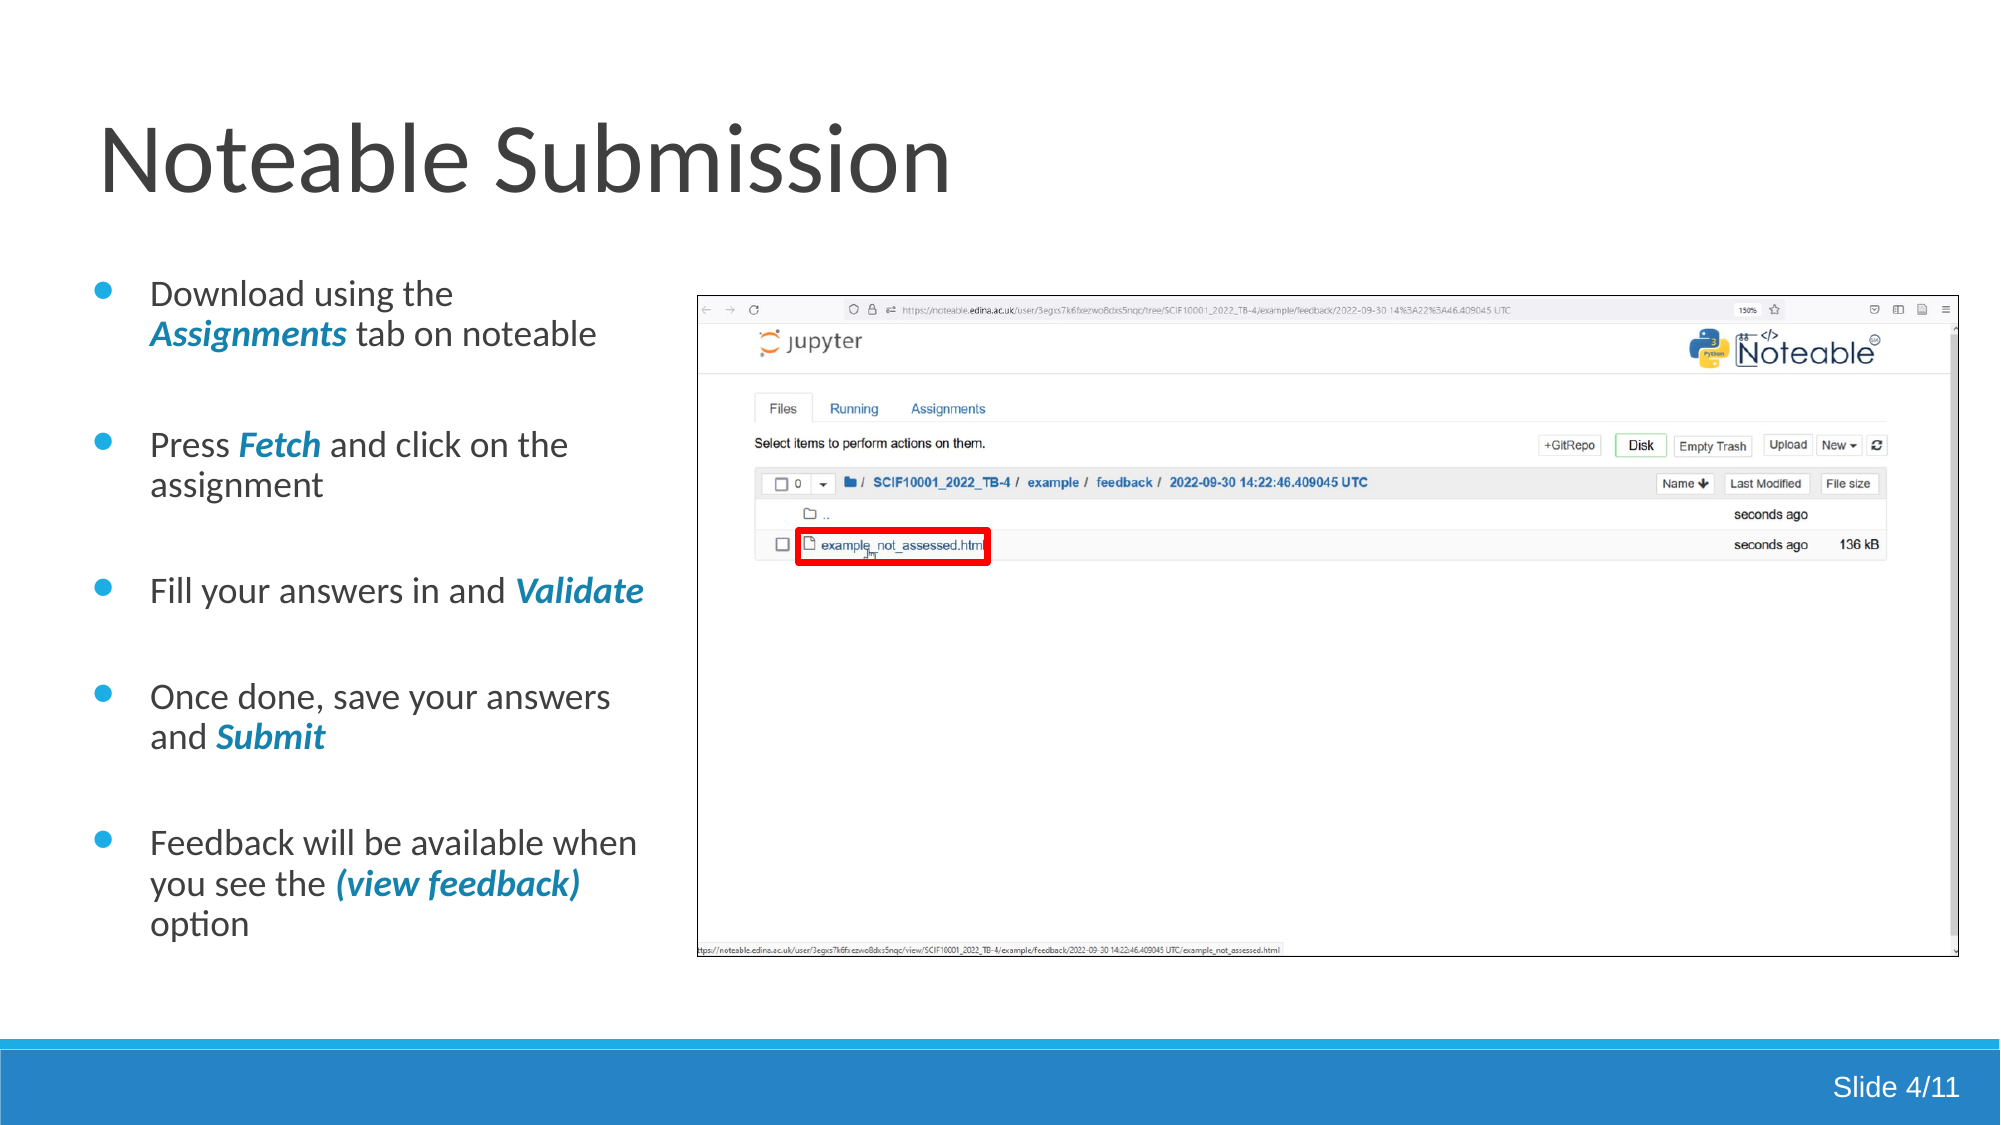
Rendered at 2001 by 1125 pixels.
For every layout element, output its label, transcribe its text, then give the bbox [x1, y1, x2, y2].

picture [697, 295, 1959, 957]
text_box Slide 4/11 [1817, 1053, 2000, 1125]
title Noteable Submission [83, 71, 1567, 221]
text_box Download using the Assignments tab on noteable Press Fetch and click on the assignment Fill your answers in and Validate Once done, save your answers and Submit Feedback will be available when you see the (view feedback) option [75, 266, 657, 616]
text_box [81, 252, 1941, 365]
